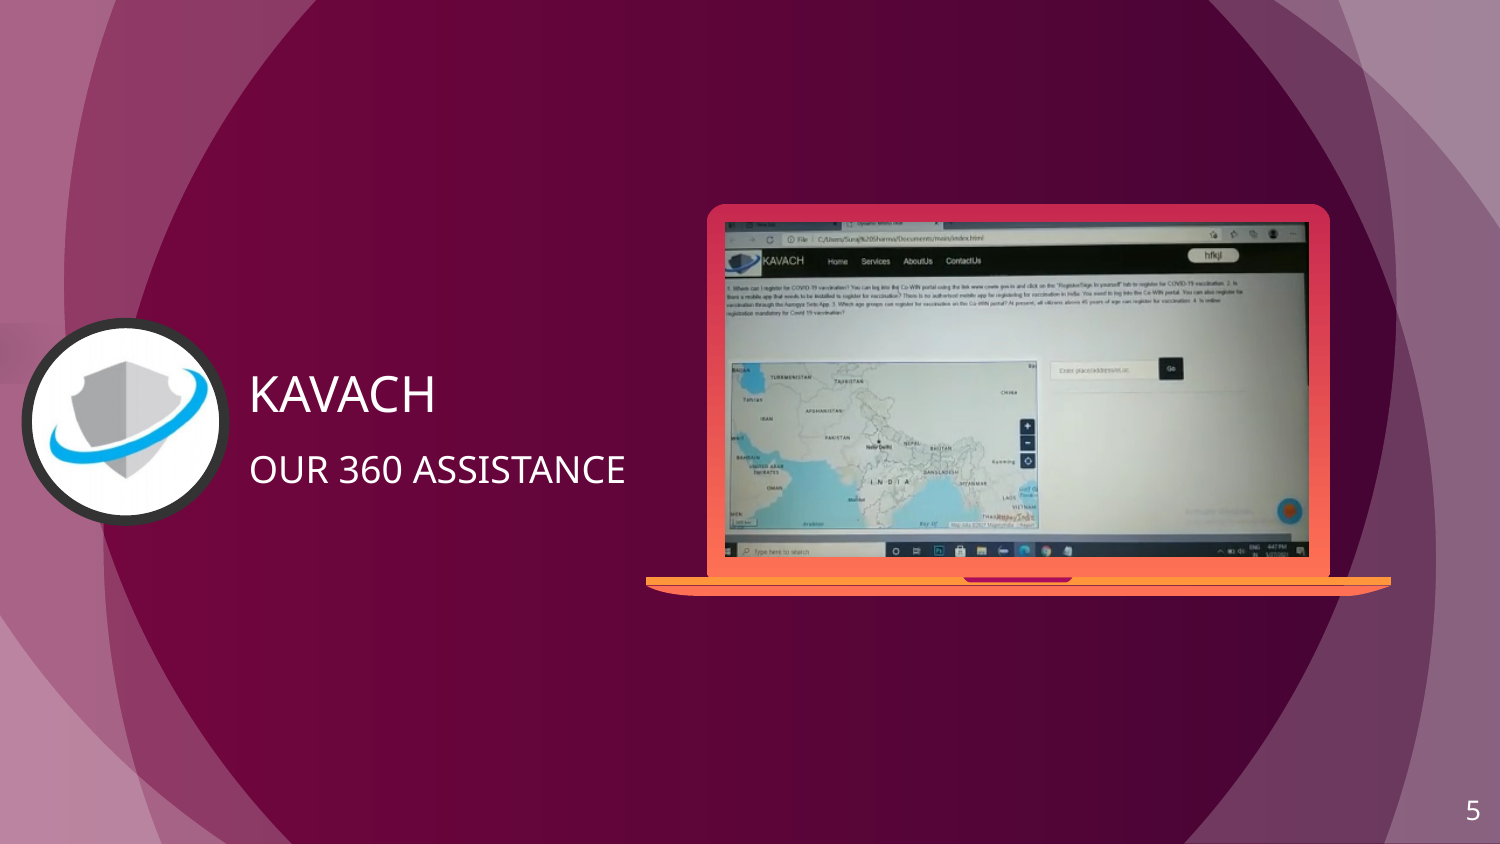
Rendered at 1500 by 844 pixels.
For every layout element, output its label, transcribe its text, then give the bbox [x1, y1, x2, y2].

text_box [645, 203, 1392, 597]
list KAVACH OUR 360 ASSISTANCE [248, 61, 683, 783]
picture [26, 322, 225, 521]
slide_number 5 [1391, 779, 1482, 844]
picture [724, 222, 1309, 557]
